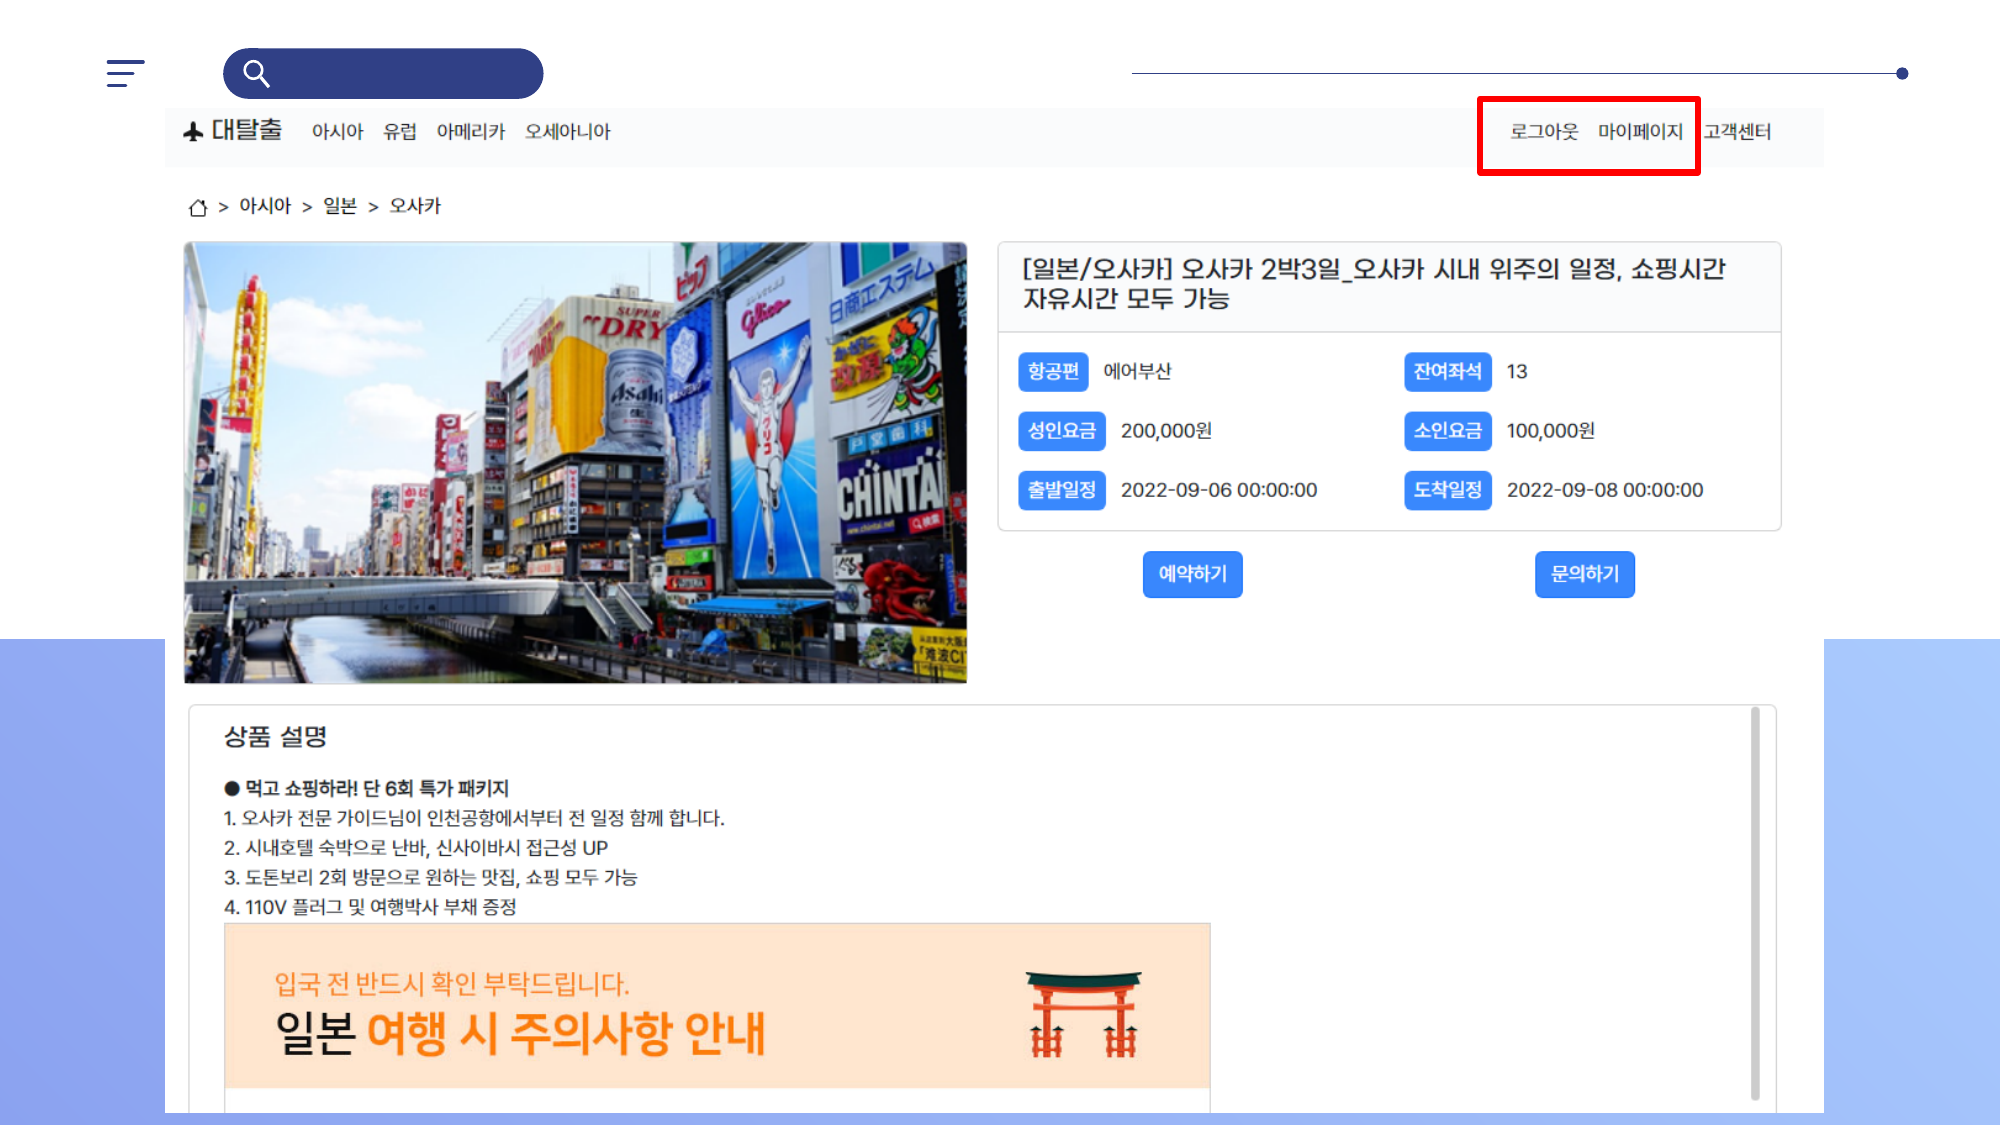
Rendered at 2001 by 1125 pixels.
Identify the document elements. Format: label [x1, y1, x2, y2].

text_box [0, 639, 2000, 1125]
text_box [1480, 98, 1699, 108]
text_box [108, 48, 544, 99]
picture [165, 108, 1824, 1113]
